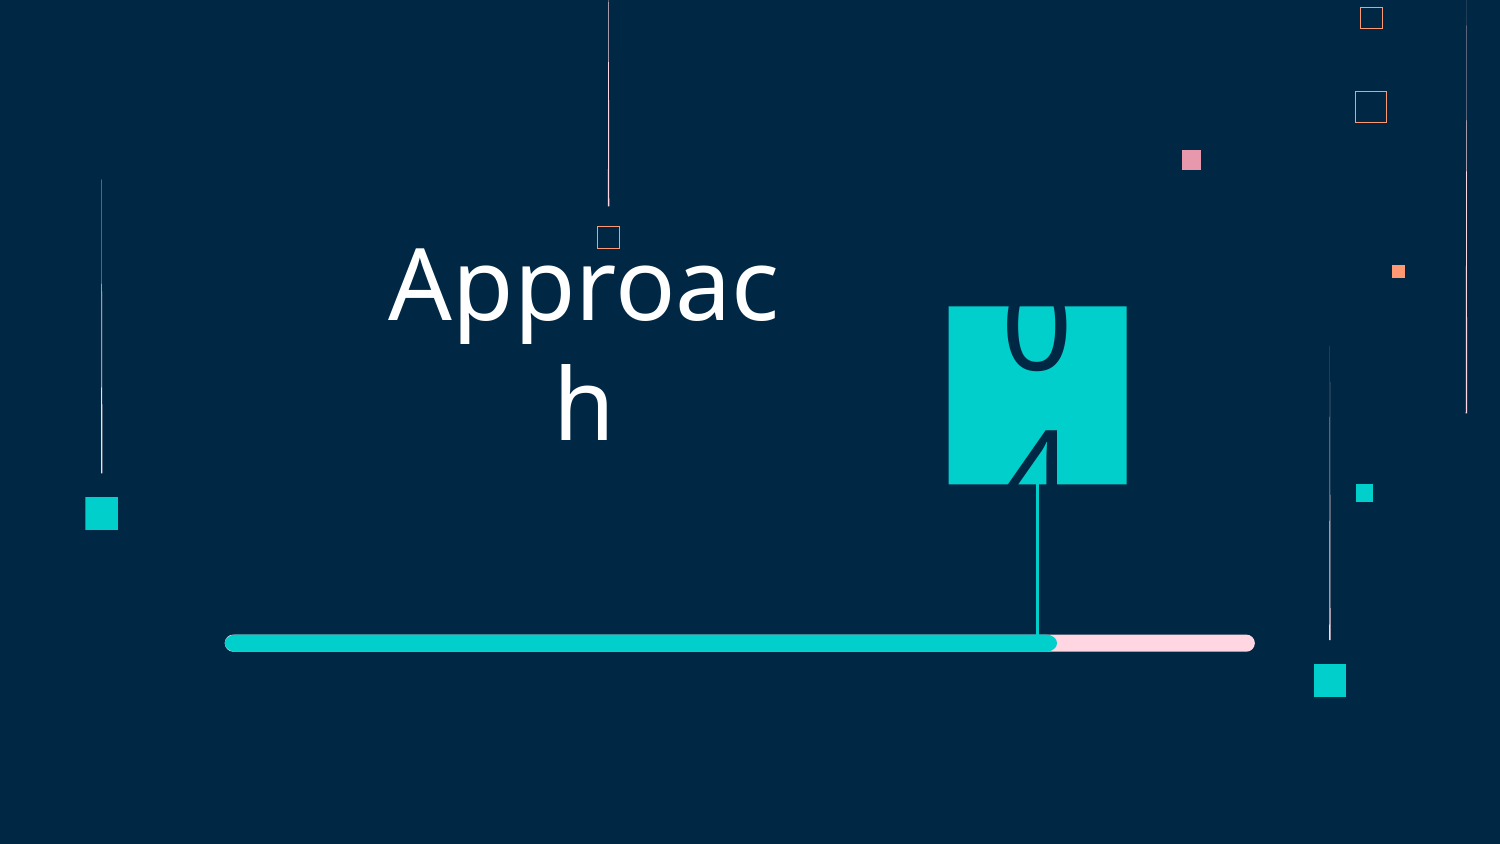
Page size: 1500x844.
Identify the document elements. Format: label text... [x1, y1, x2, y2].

title 04 [957, 348, 1119, 443]
text_box [224, 634, 1058, 652]
text_box [948, 306, 1127, 485]
text_box [1049, 634, 1255, 652]
title Approach [360, 315, 809, 476]
